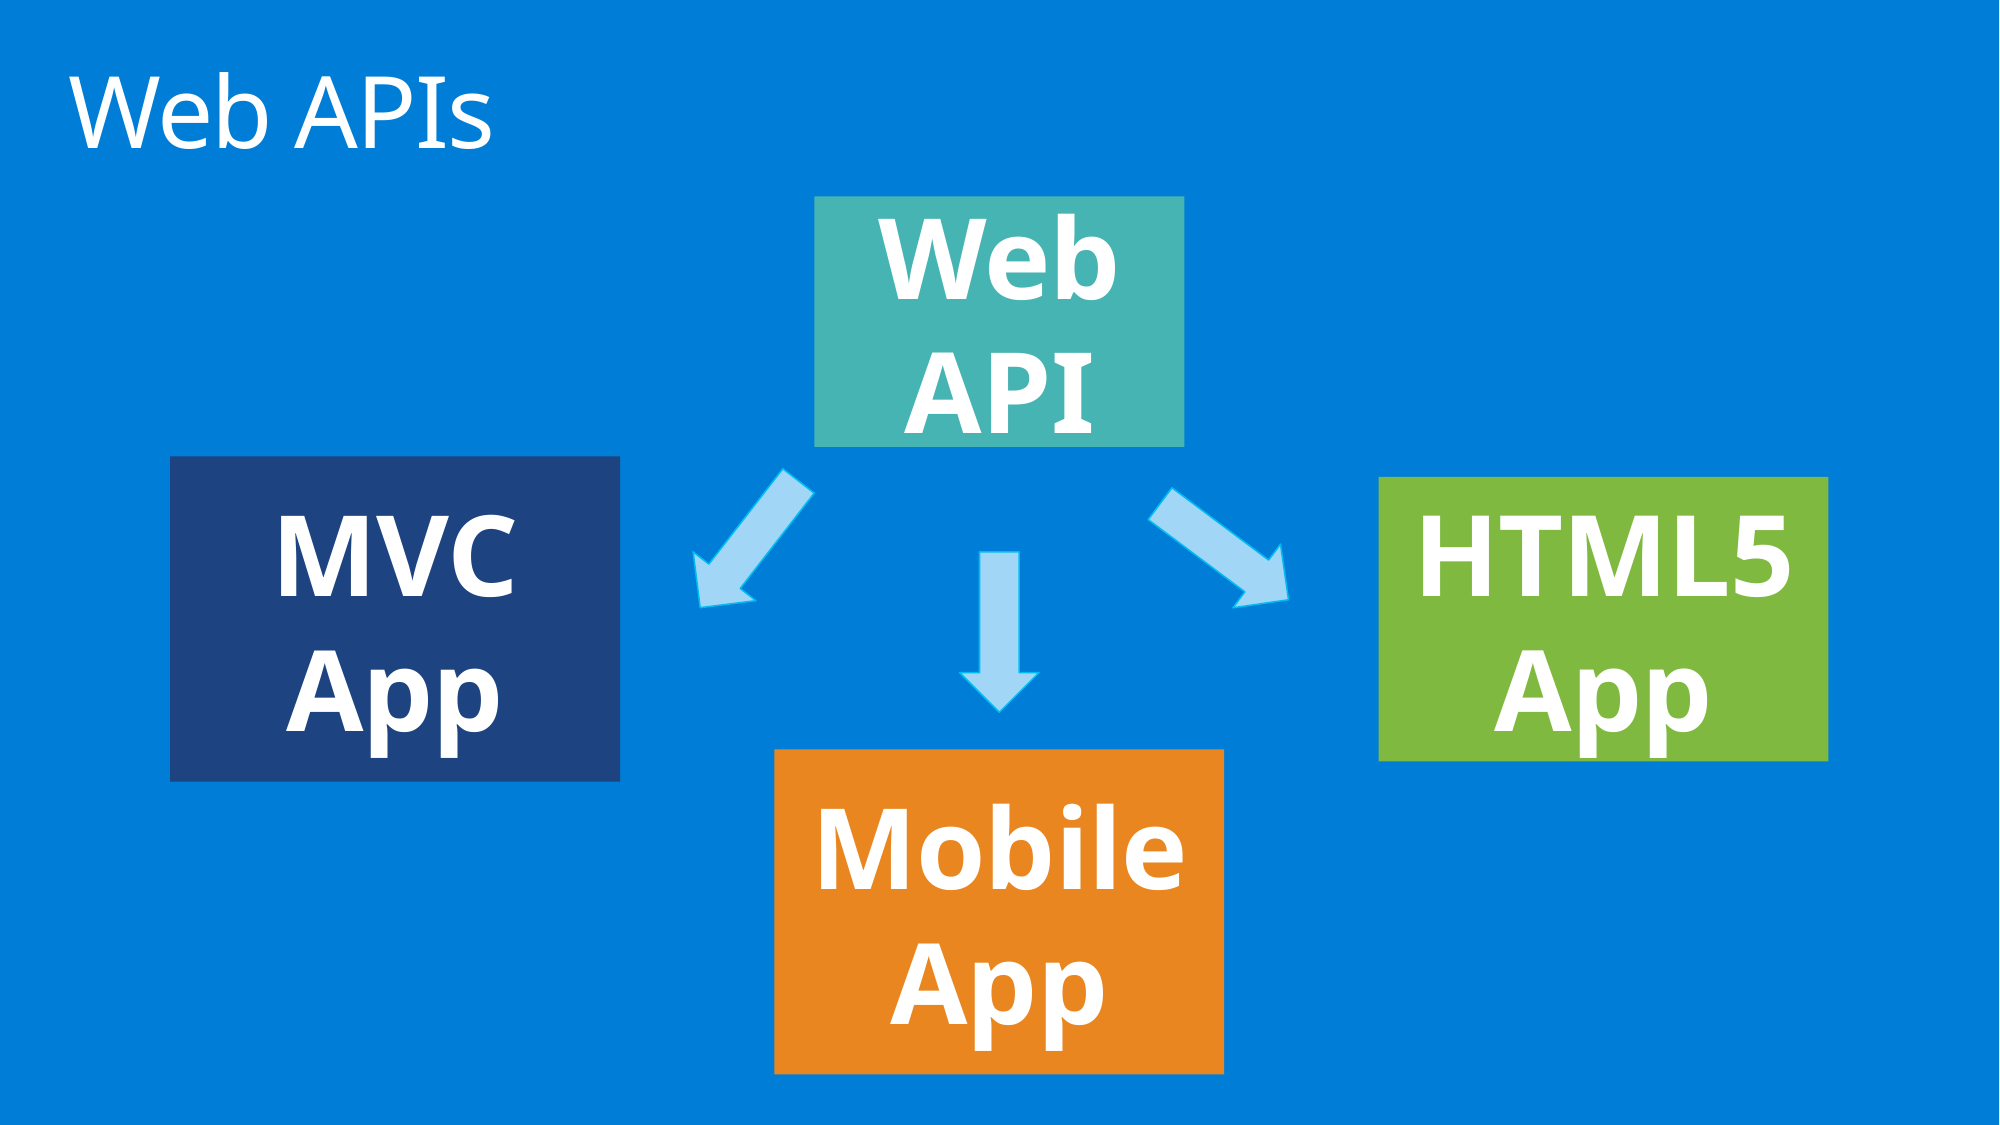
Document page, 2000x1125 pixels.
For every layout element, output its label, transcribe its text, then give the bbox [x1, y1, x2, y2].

title Web APIs [44, 47, 1956, 196]
text_box Mobile App [774, 749, 1225, 1075]
text_box [958, 551, 1040, 713]
text_box MVC App [170, 456, 621, 782]
text_box [1147, 487, 1290, 609]
text_box Web API [814, 196, 1185, 447]
text_box HTML5 App [1378, 476, 1829, 762]
text_box [692, 468, 815, 609]
